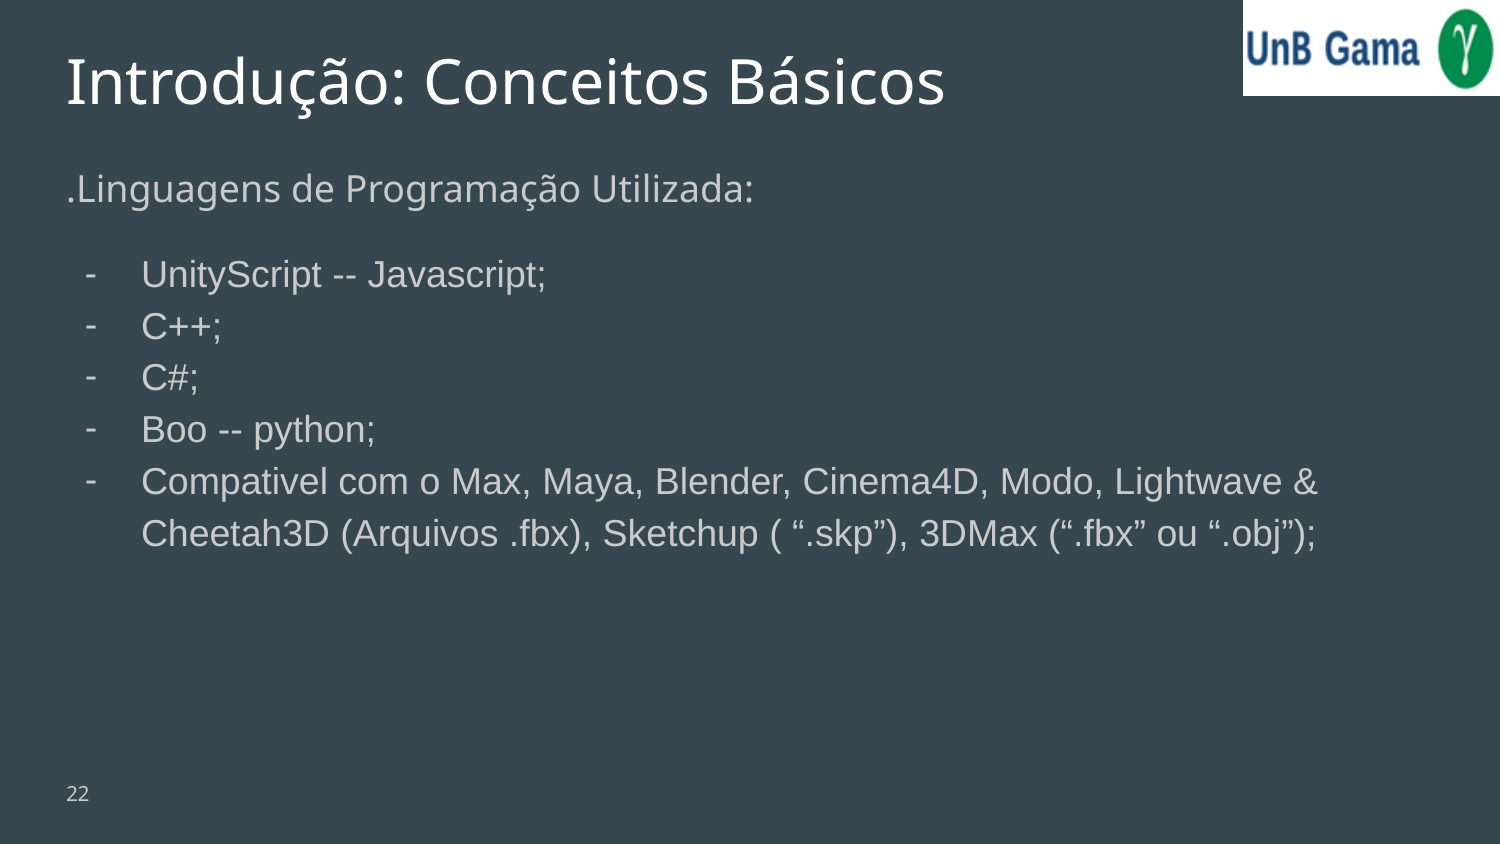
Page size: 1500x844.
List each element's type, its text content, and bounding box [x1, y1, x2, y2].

list .Linguagens de Programação Utilizada: UnityScript -- Javascript; C++; C#; Boo -- python; Compativel com o Max, Maya, Blender, Cinema4D, Modo, Lightwave & Cheetah3D (Arquivos .fbx), Sketchup ( “.skp”), 3DMax (“.fbx” ou “.obj”); 22 [51, 143, 1449, 844]
picture [1243, 0, 1500, 96]
title Introdução: Conceitos Básicos [51, 26, 1449, 112]
